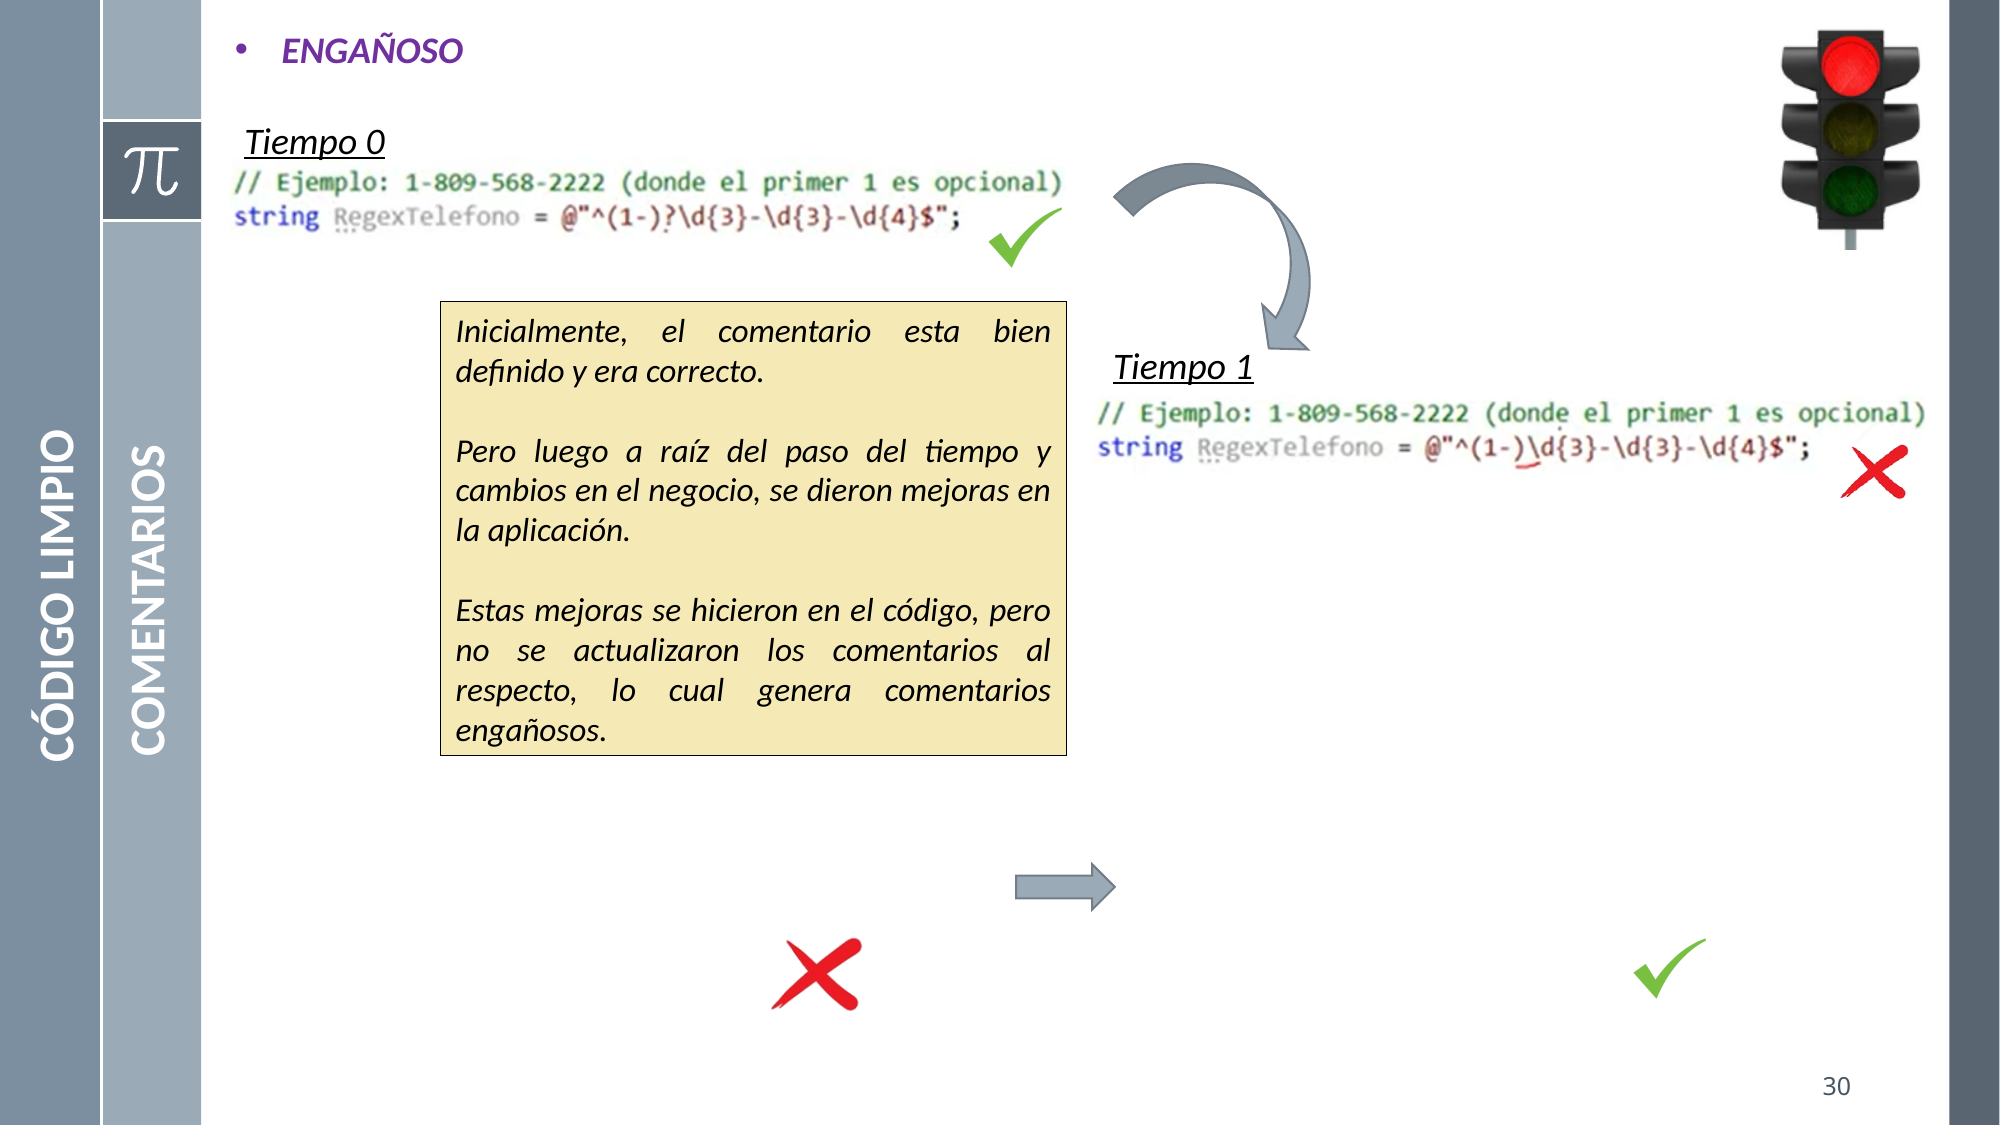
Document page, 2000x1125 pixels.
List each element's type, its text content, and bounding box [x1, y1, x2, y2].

text_box Tiempo 0 [220, 109, 410, 169]
picture [1769, 19, 1935, 250]
text_box [1112, 162, 1311, 351]
text_box COMENTARIOS [106, 430, 182, 771]
text_box CÓDIGO LIMPIO [16, 414, 91, 778]
slide_number 30 [1766, 1057, 1867, 1118]
text_box ENGAÑOSO [220, 19, 1473, 79]
text_box Tiempo 1 [1088, 334, 1278, 395]
picture [1090, 395, 1926, 508]
picture [770, 935, 866, 1024]
text_box Inicialmente, el comentario esta bien definido y era correcto. Pero luego a raíz del paso del tiempo y cambios en el negocio, se dieron mejoras en la aplicación. Estas mejoras se hicieron en el código, pero no se actualizaron los comentarios al respecto, lo cual genera comentarios engañosos. [440, 301, 1067, 756]
picture [1630, 929, 1709, 1008]
text_box [1015, 861, 1117, 913]
picture [229, 154, 1066, 277]
